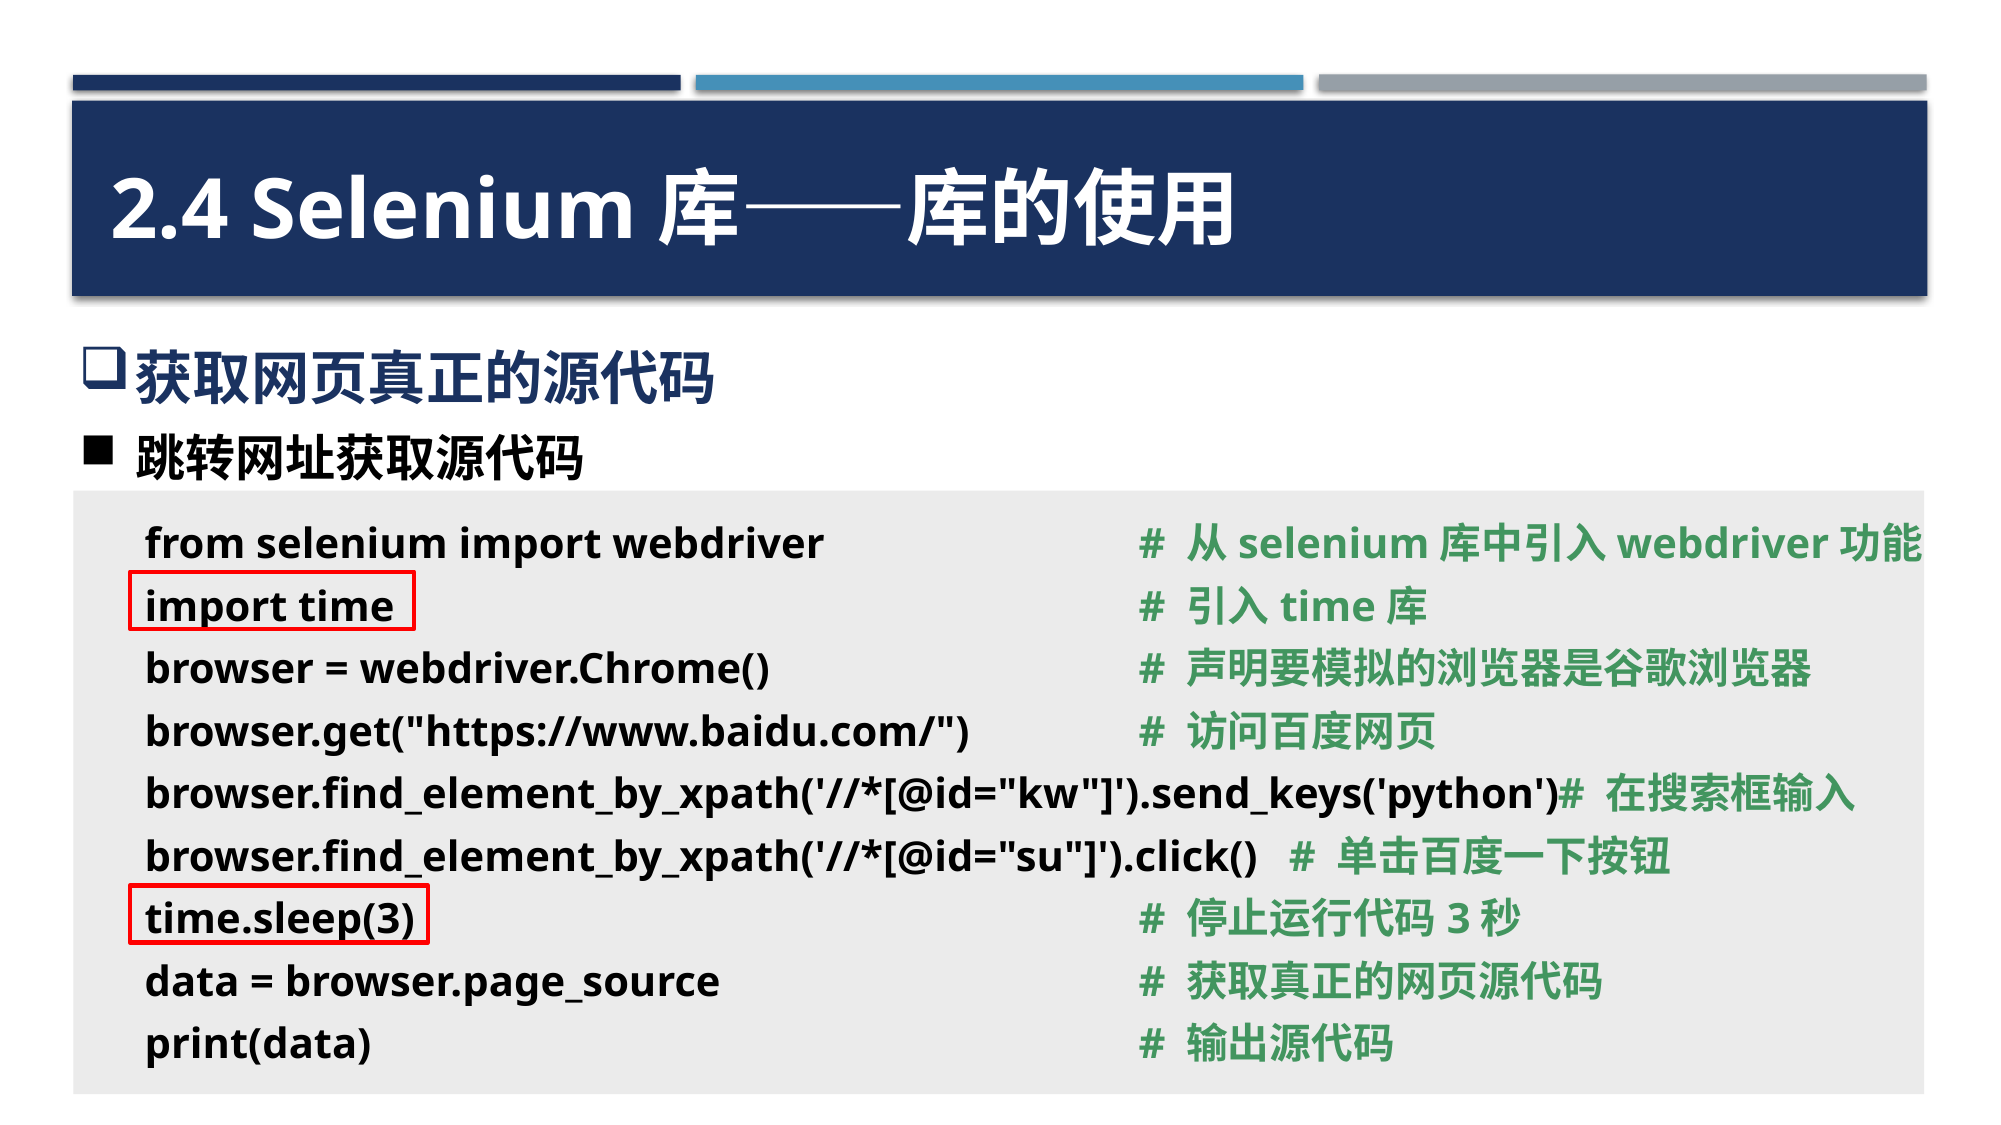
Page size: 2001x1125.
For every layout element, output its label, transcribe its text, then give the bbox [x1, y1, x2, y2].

text_box 获取网页真正的源代码 [63, 298, 1925, 419]
text_box 2.4 Selenium库——库的使用 [95, 147, 2000, 263]
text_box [72, 490, 1959, 1095]
text_box 跳转网址获取源代码 [64, 389, 1887, 495]
